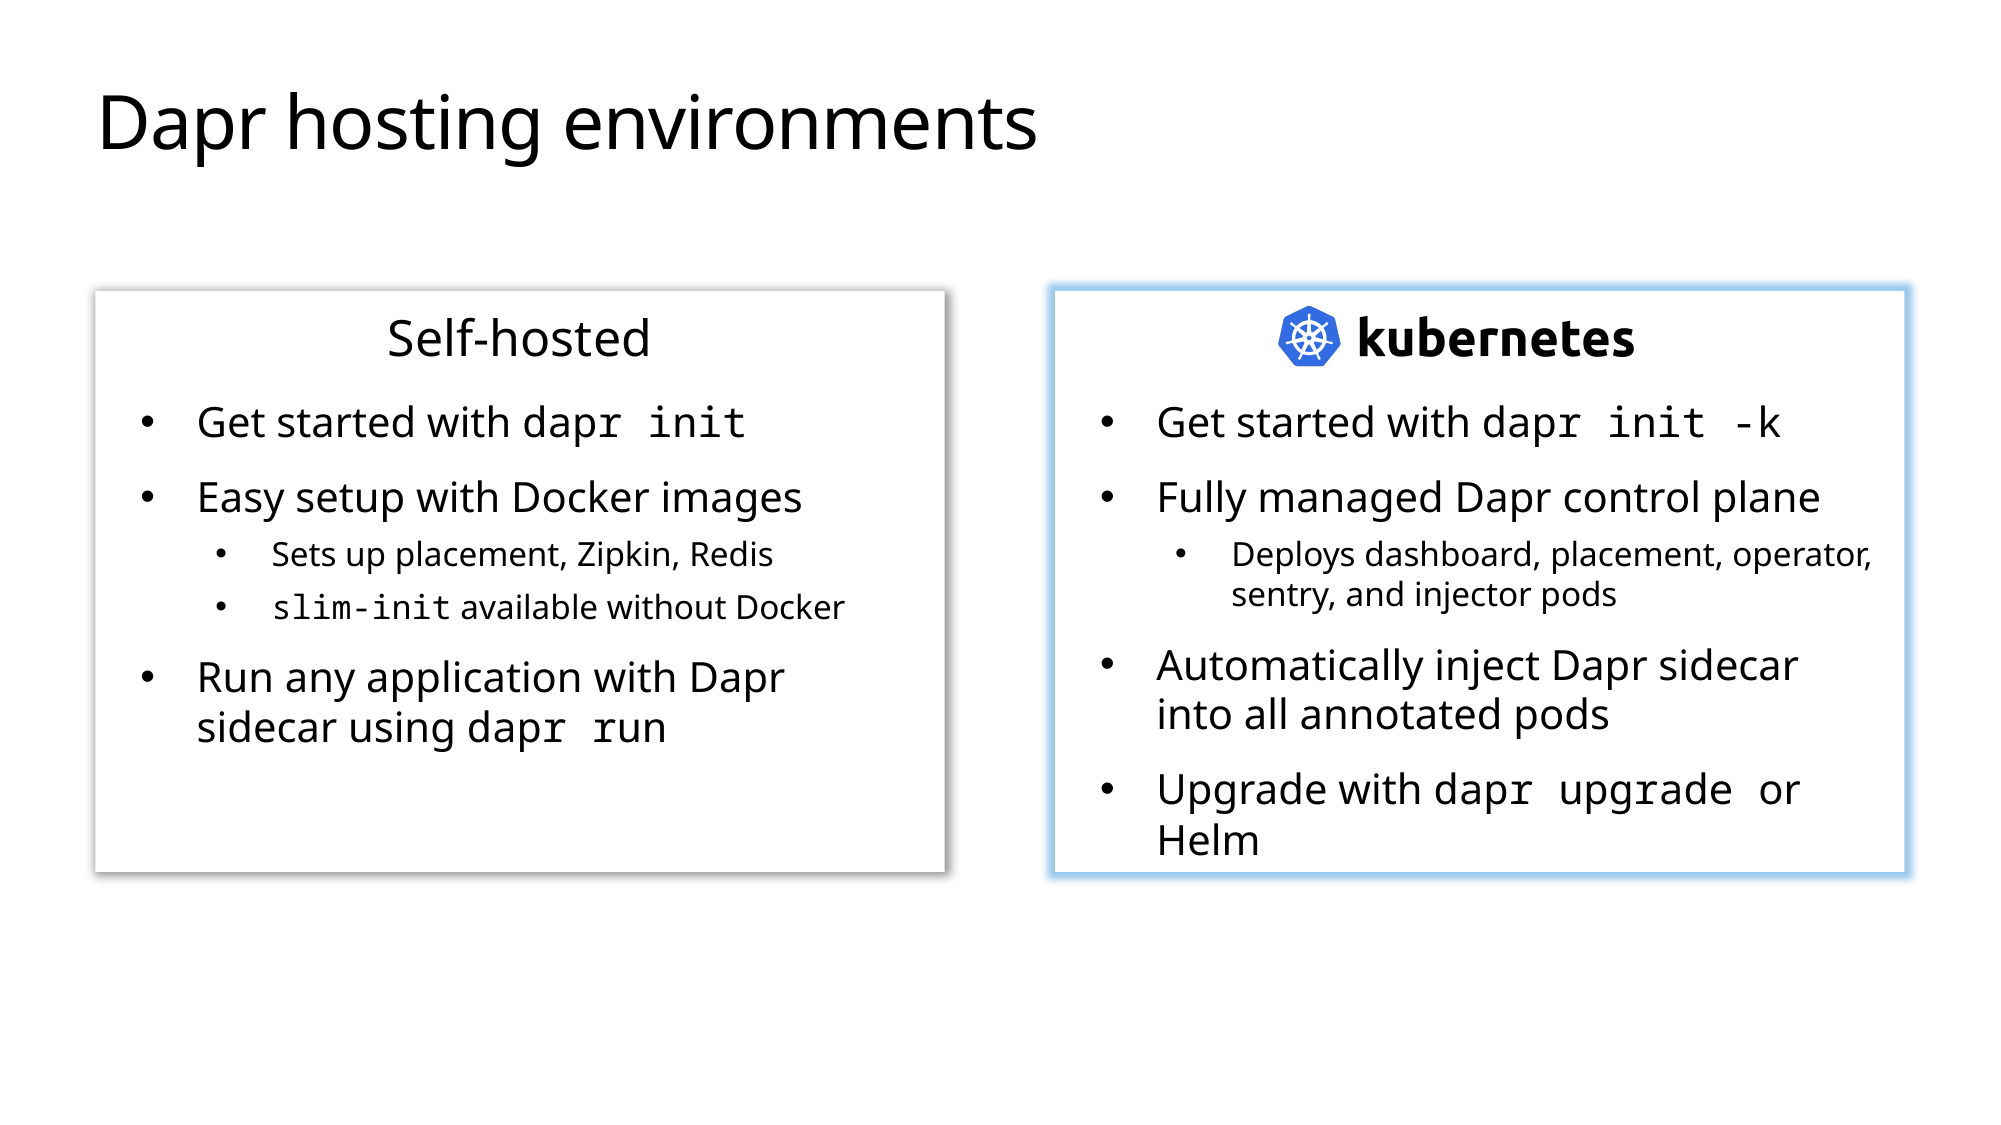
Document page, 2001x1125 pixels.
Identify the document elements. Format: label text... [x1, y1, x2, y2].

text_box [1253, 304, 1661, 369]
text_box Get started with dapr init Easy setup with Docker images Sets up placement, Zipkin, Redis slim-init available without Docker Run any application with Dapr sidecar using dapr run [95, 290, 945, 873]
title Dapr hosting environments [96, 75, 1904, 166]
text_box Self-hosted [351, 312, 689, 361]
text_box Get started with dapr init -k Fully managed Dapr control plane Deploys dashboard, placement, operator, sentry, and injector pods Automatically inject Dapr sidecar into all annotated pods Upgrade with dapr upgrade or Helm [1054, 290, 1905, 873]
